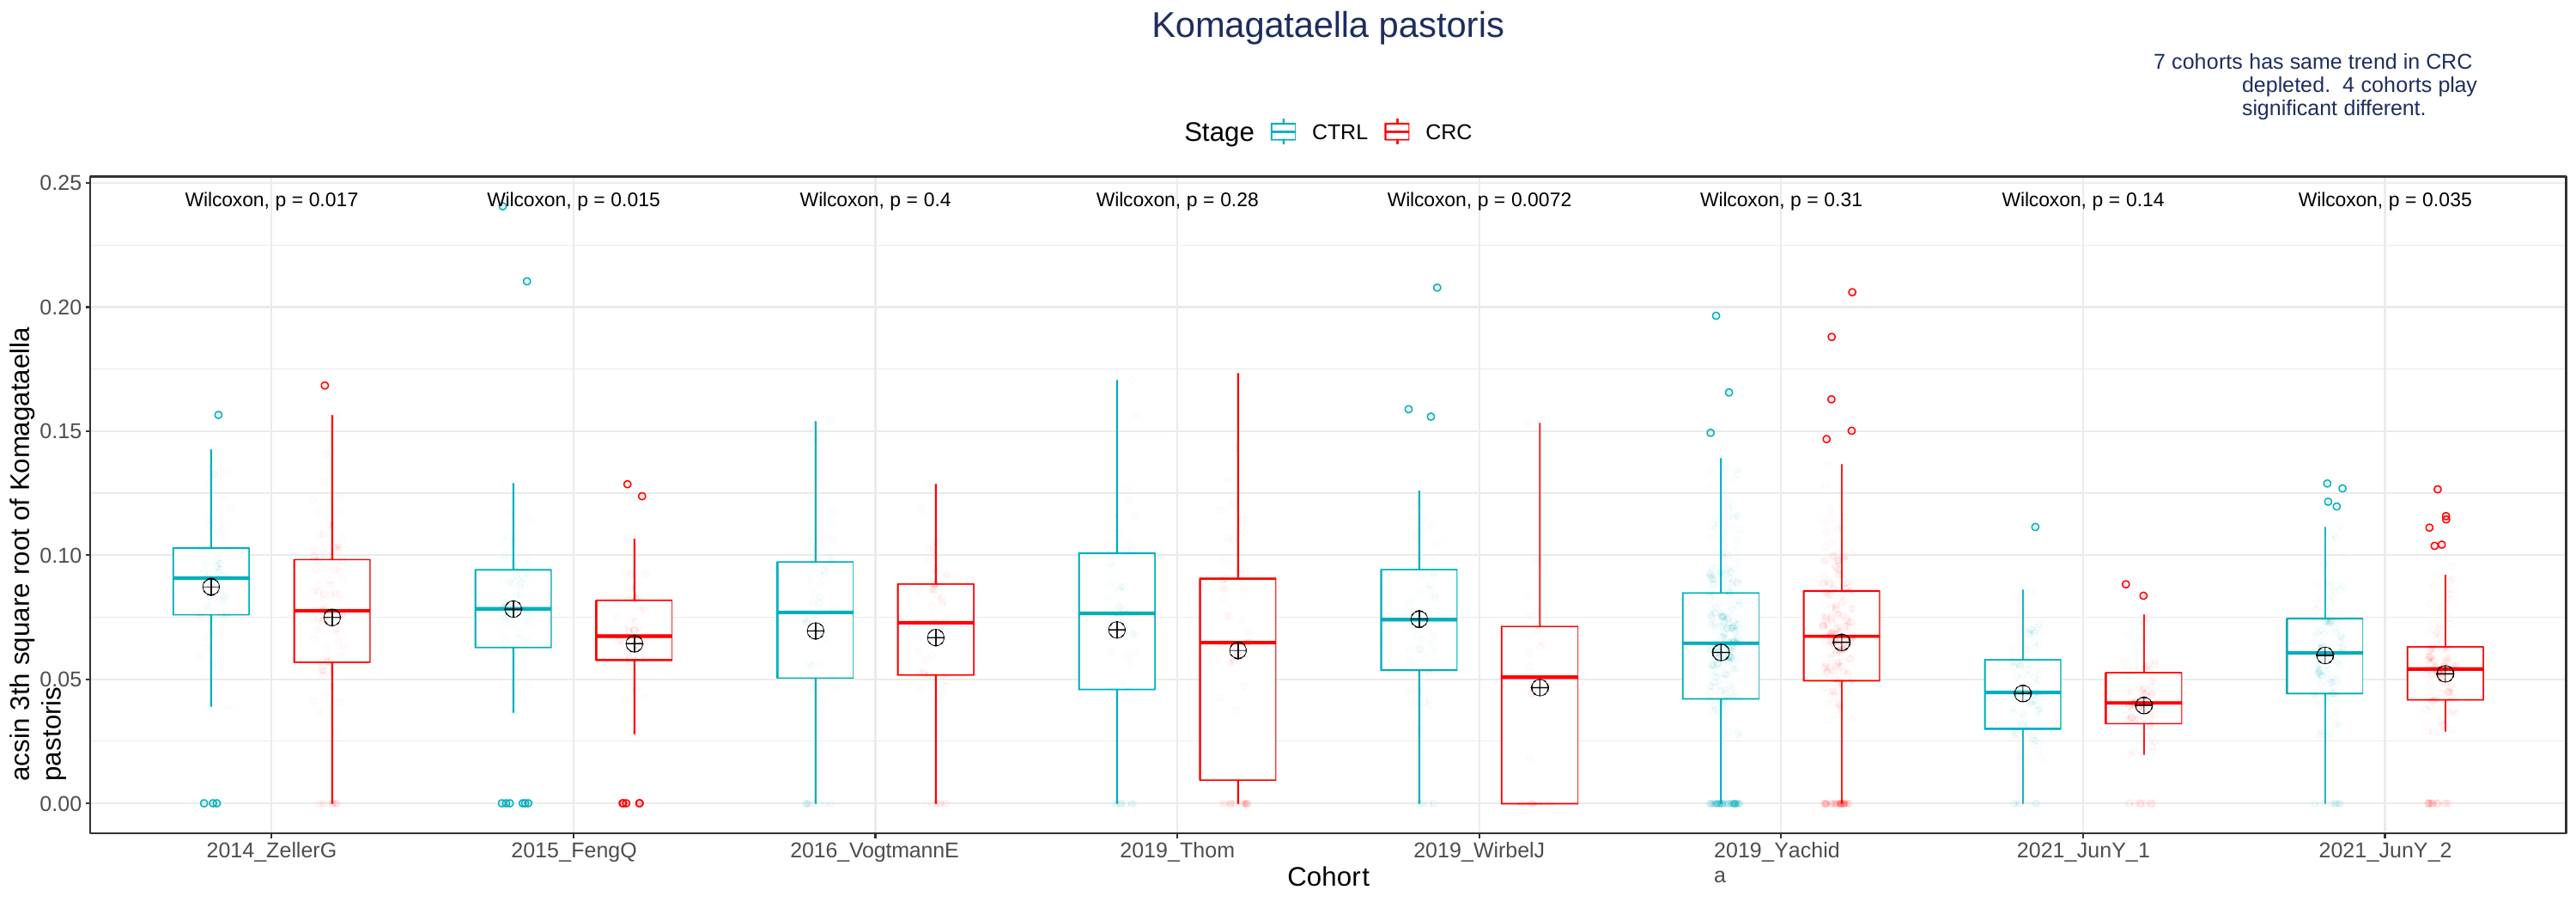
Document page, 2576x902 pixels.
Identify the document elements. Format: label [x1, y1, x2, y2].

text_box [38, 415, 84, 443]
text_box [38, 789, 84, 816]
text_box [38, 167, 84, 195]
text_box [38, 291, 84, 320]
text_box [1285, 860, 1371, 893]
text_box [85, 176, 2567, 887]
title [1150, 0, 1507, 153]
text_box [38, 663, 84, 692]
text_box [2152, 45, 2568, 120]
text_box [3, 226, 37, 783]
text_box [38, 539, 84, 568]
